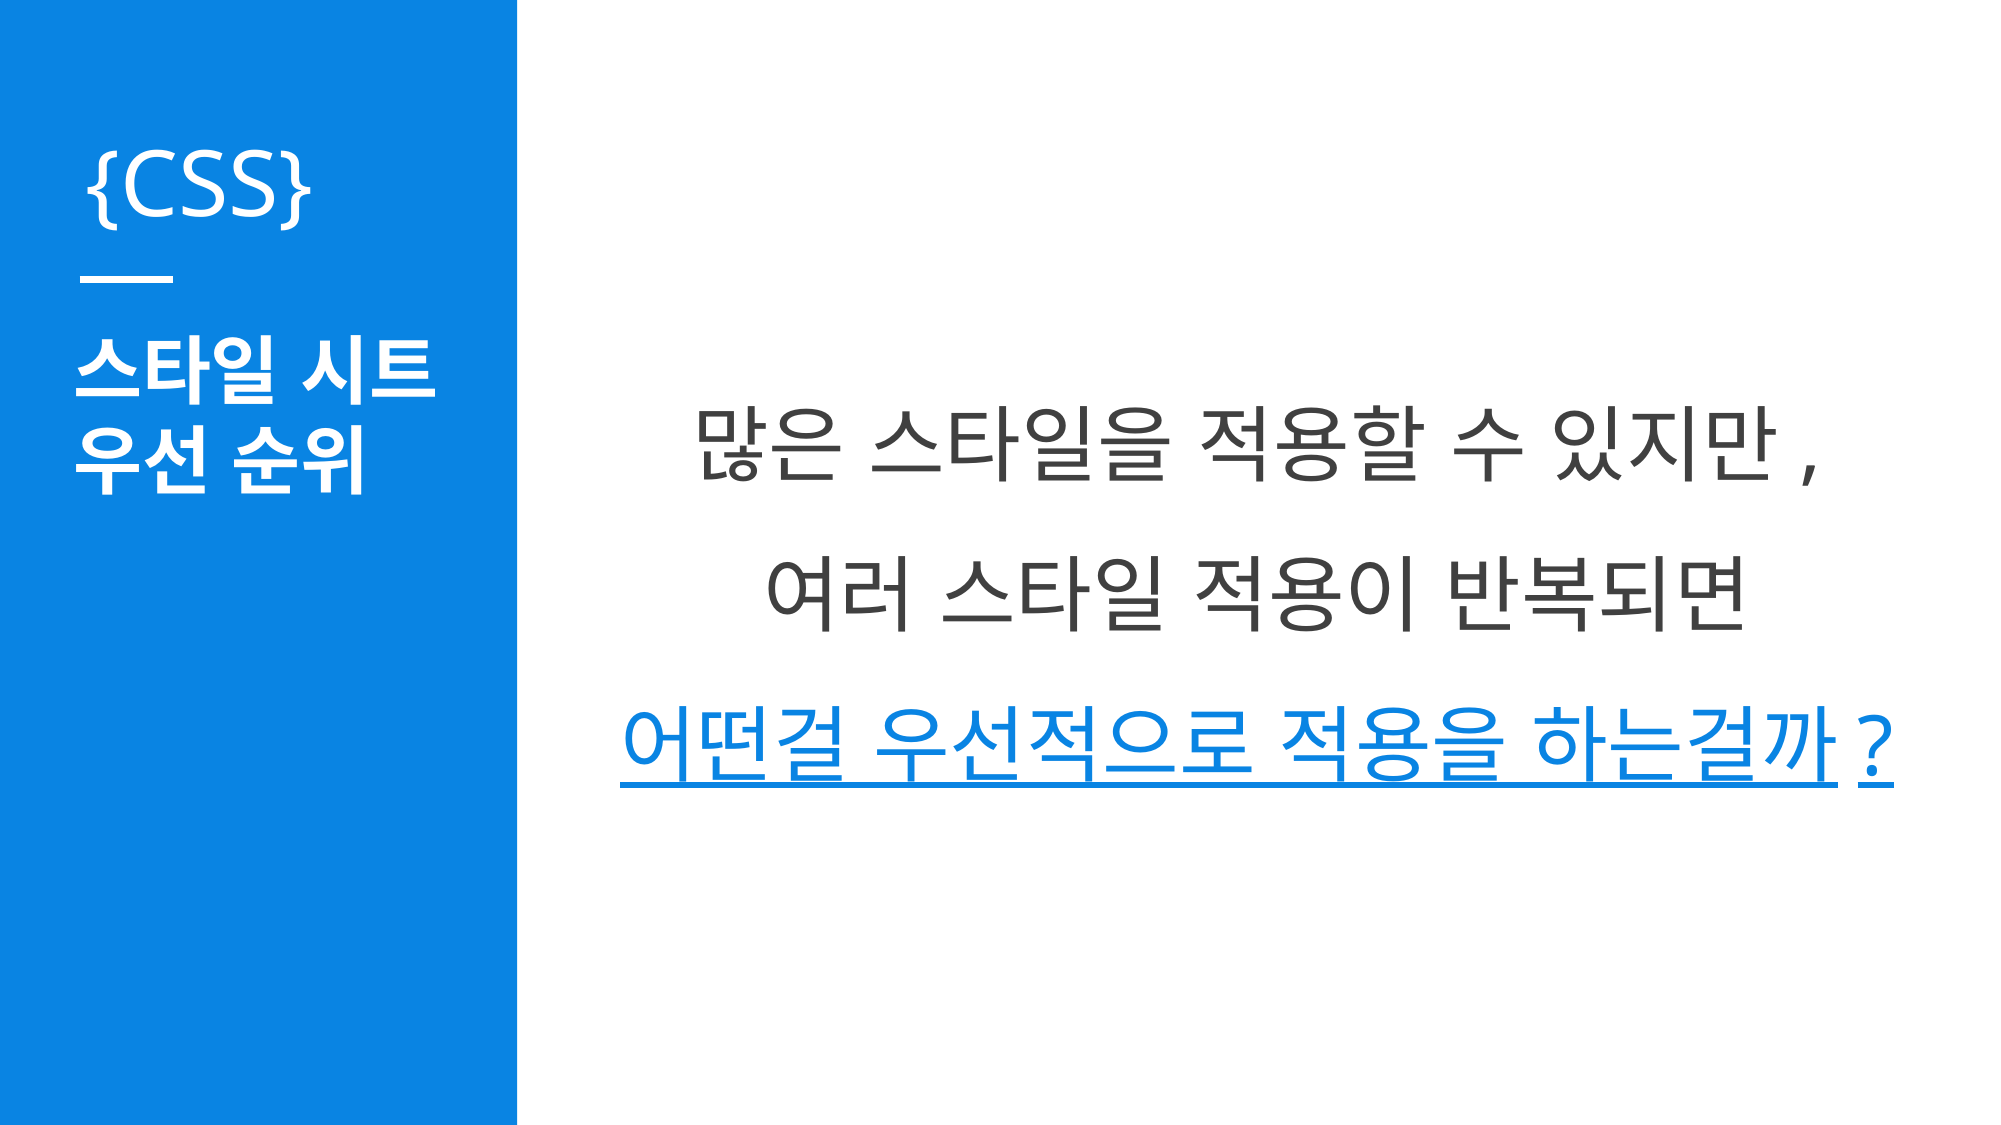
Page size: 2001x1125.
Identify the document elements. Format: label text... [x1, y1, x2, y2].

text_box 스타일 시트 우선 순위 [58, 316, 454, 512]
text_box 많은 스타일을 적용할 수 있지만, 여러 스타일 적용이 반복되면 어떤걸 우선적으로 적용을 하는걸까? [514, 335, 2000, 800]
